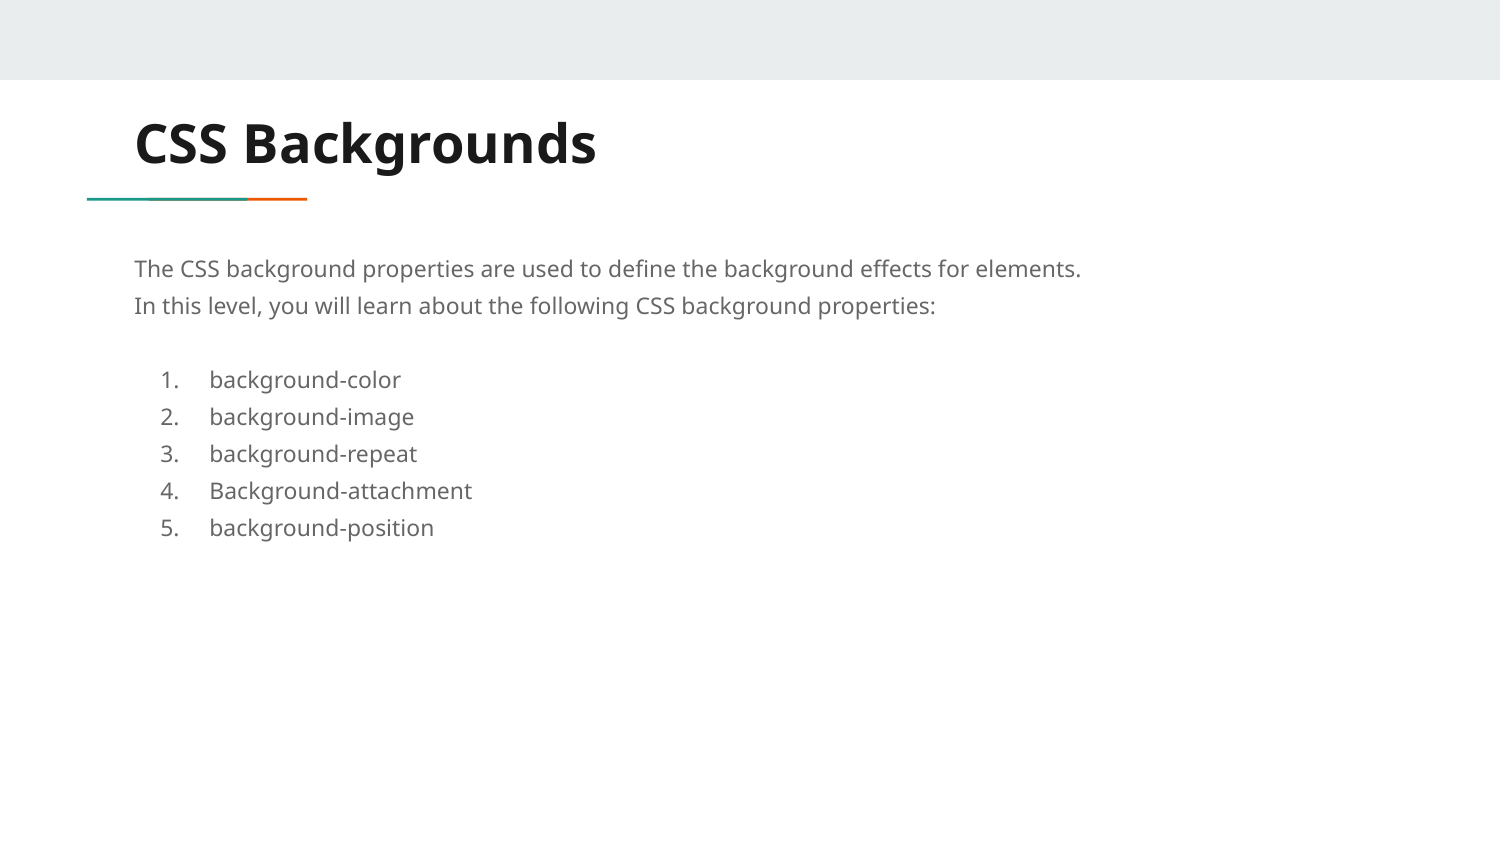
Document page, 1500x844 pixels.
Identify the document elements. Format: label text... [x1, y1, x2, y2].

list The CSS background properties are used to define the background effects for elements. In this level, you will learn about the following CSS background properties: background-color background-image background-repeat Background-attachment background-position [119, 230, 1381, 552]
title CSS Backgrounds [119, 94, 1381, 183]
